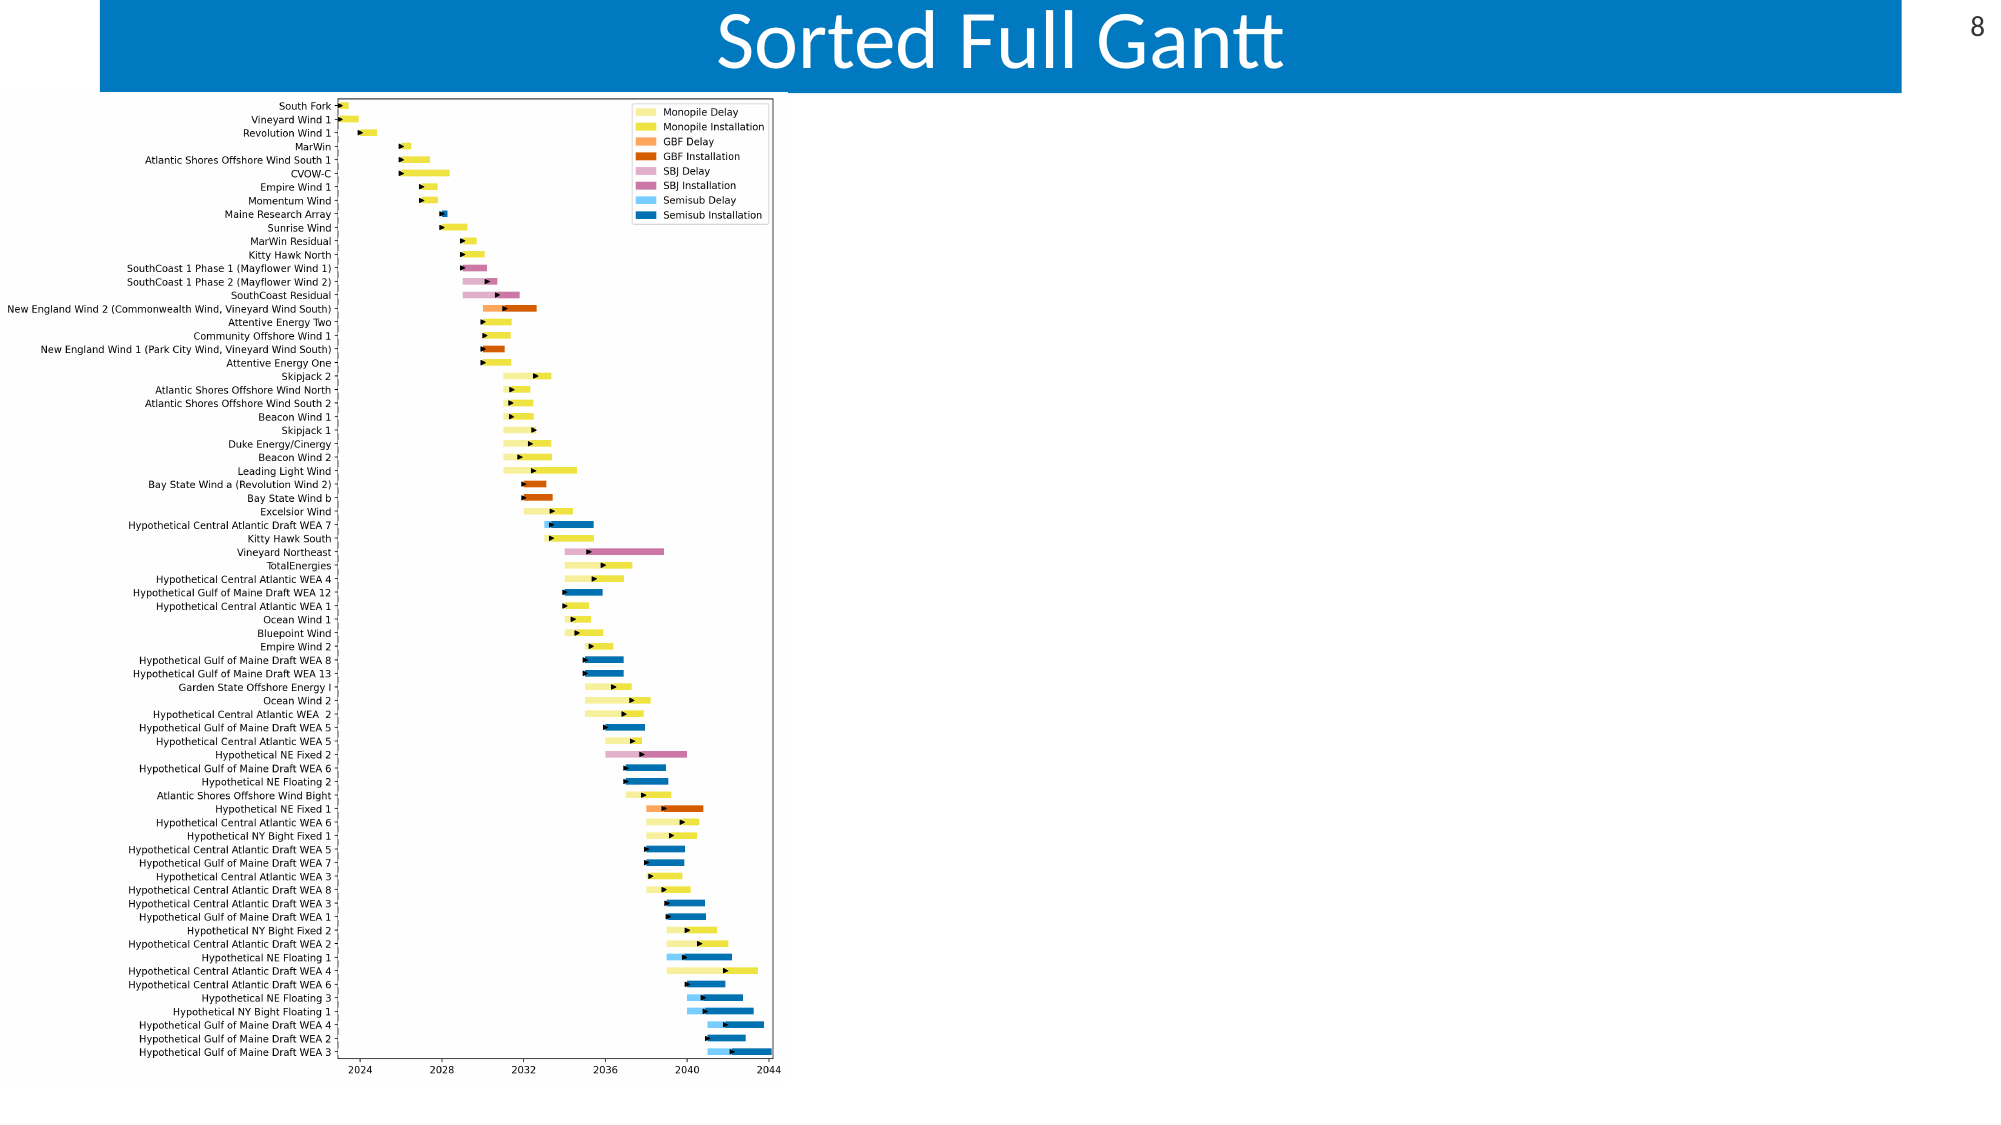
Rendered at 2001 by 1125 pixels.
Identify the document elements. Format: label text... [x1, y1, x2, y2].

picture [0, 92, 788, 1082]
title Sorted Full Gantt [99, 0, 1902, 94]
